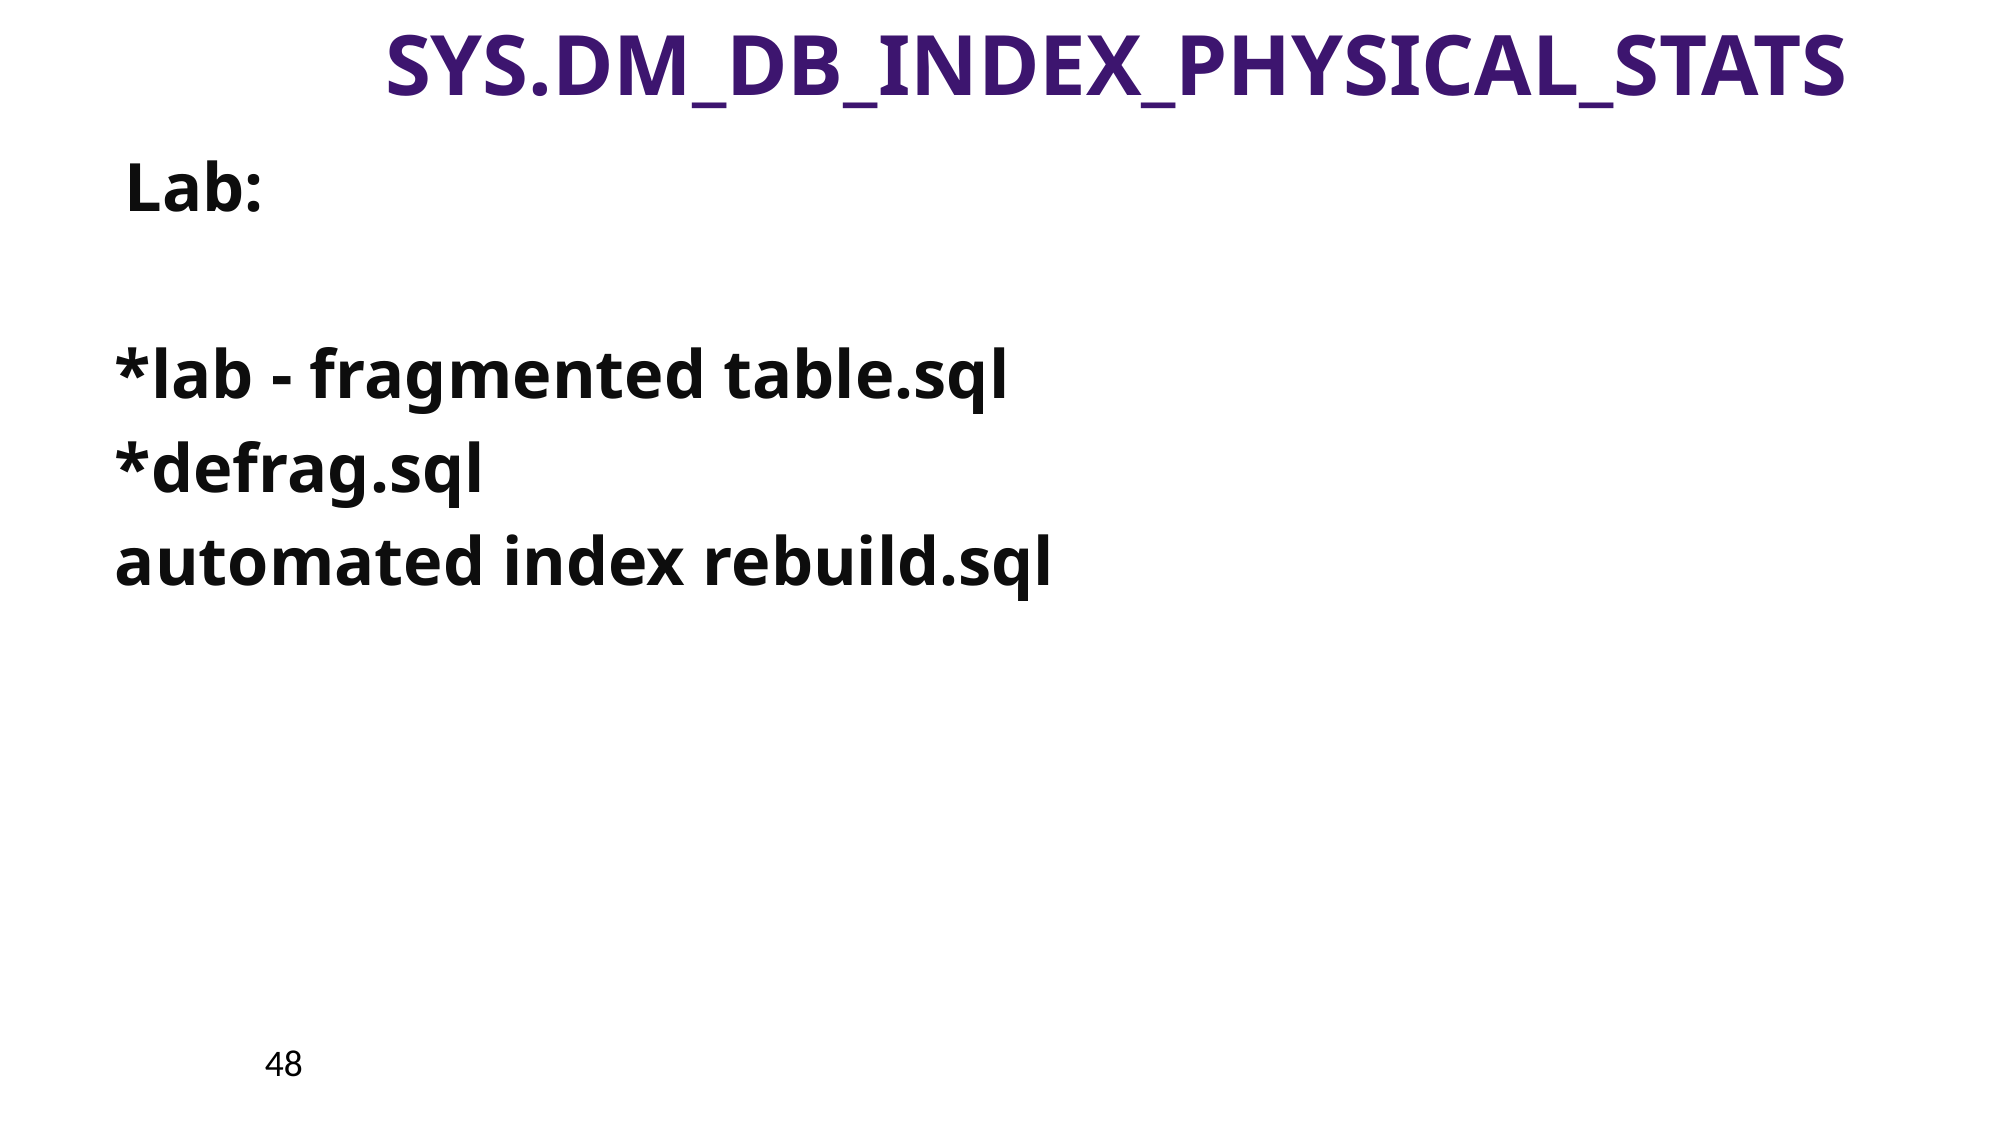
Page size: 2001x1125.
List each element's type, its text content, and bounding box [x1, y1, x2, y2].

title sys.dm_db_index_physical_stats [316, 0, 1917, 125]
list Lab: *lab - fragmented table.sql *defrag.sql automated index rebuild.sql [99, 137, 1900, 938]
slide_number 48 [249, 1031, 337, 1092]
